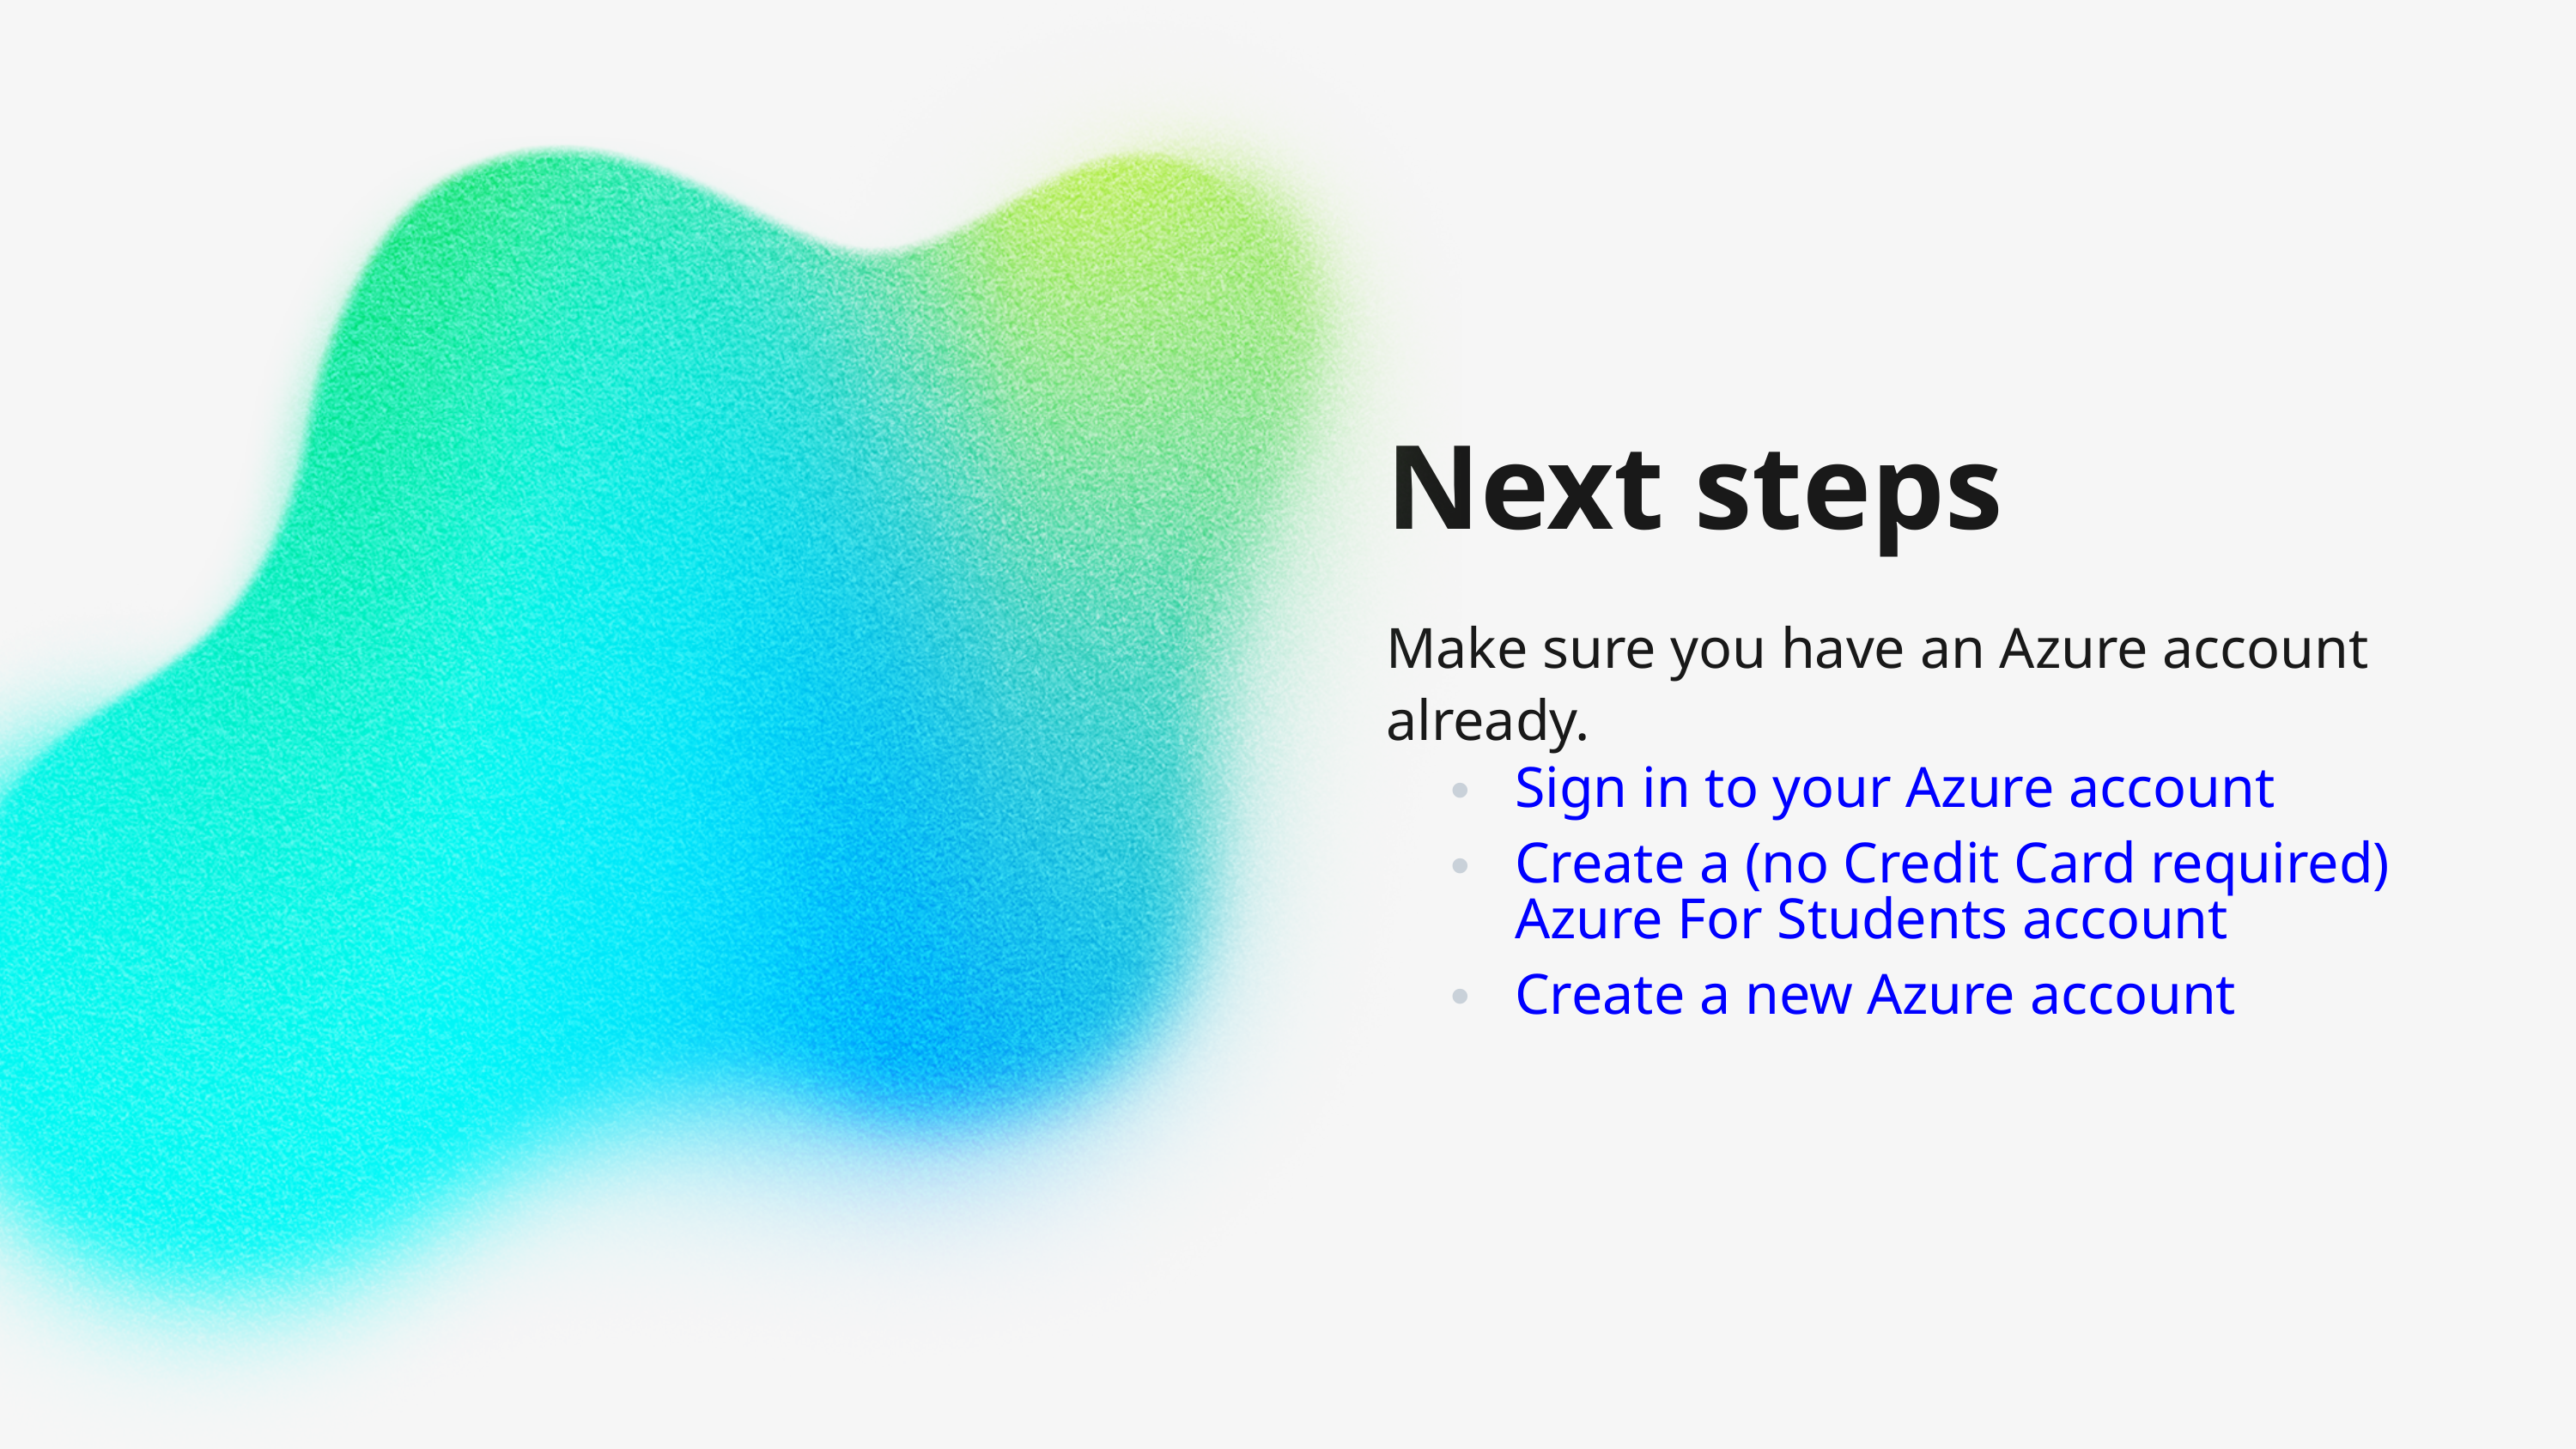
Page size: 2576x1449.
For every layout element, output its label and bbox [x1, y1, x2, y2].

text_box [1466, 412, 2432, 1022]
picture [0, 0, 1462, 1449]
